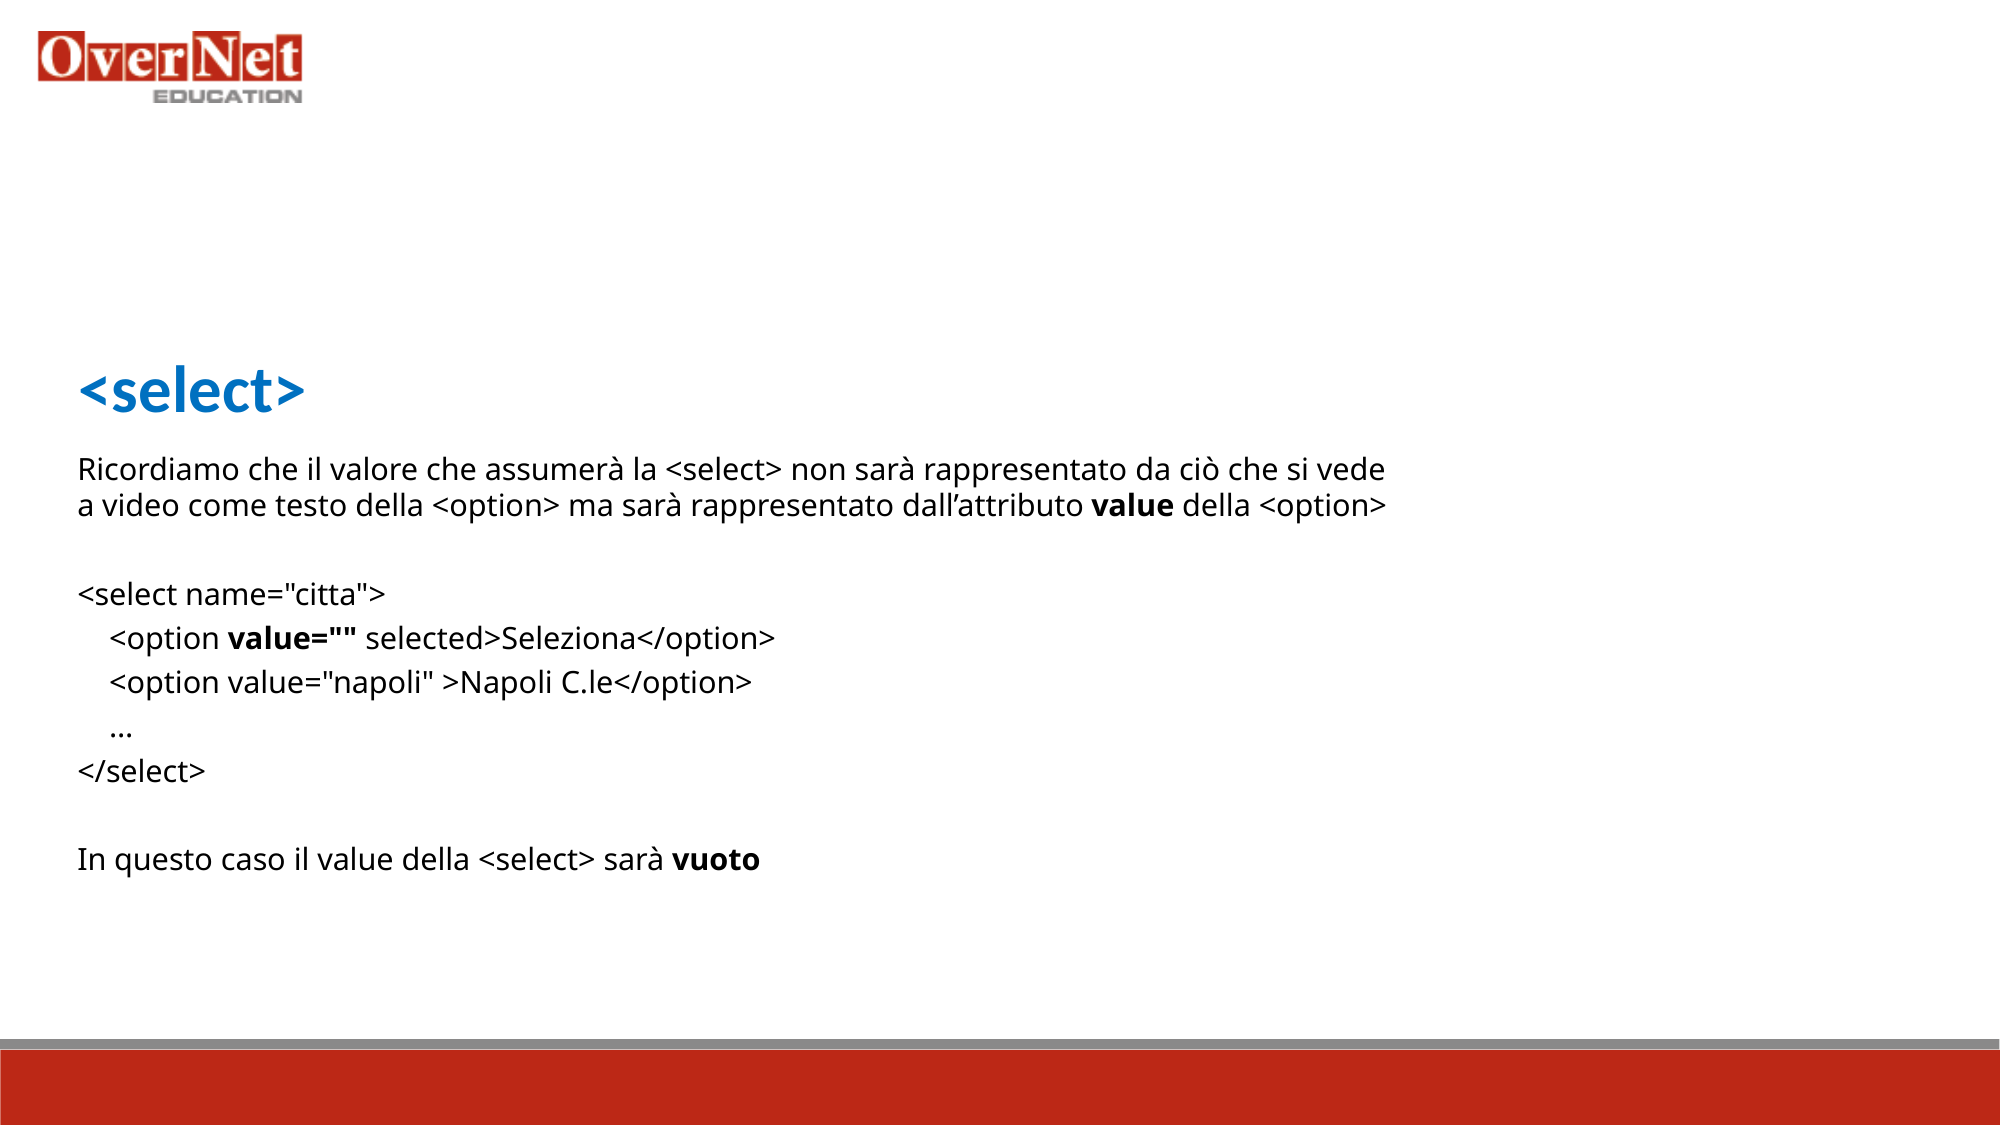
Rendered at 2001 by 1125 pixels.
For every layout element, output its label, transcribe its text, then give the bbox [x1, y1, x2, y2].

picture [35, 31, 304, 103]
text_box <select> [63, 246, 808, 434]
text_box Ricordiamo che il valore che assumerà la <select> non sarà rappresentato da ciò che si vede a video come testo della <option> ma sarà rappresentato dall’attributo value della <option> <select name="citta"> <option value="" selected>Seleziona</option> <option value="napoli" >Napoli C.le</option> … </select> In questo caso il value della <select> sarà vuoto [62, 442, 1412, 962]
